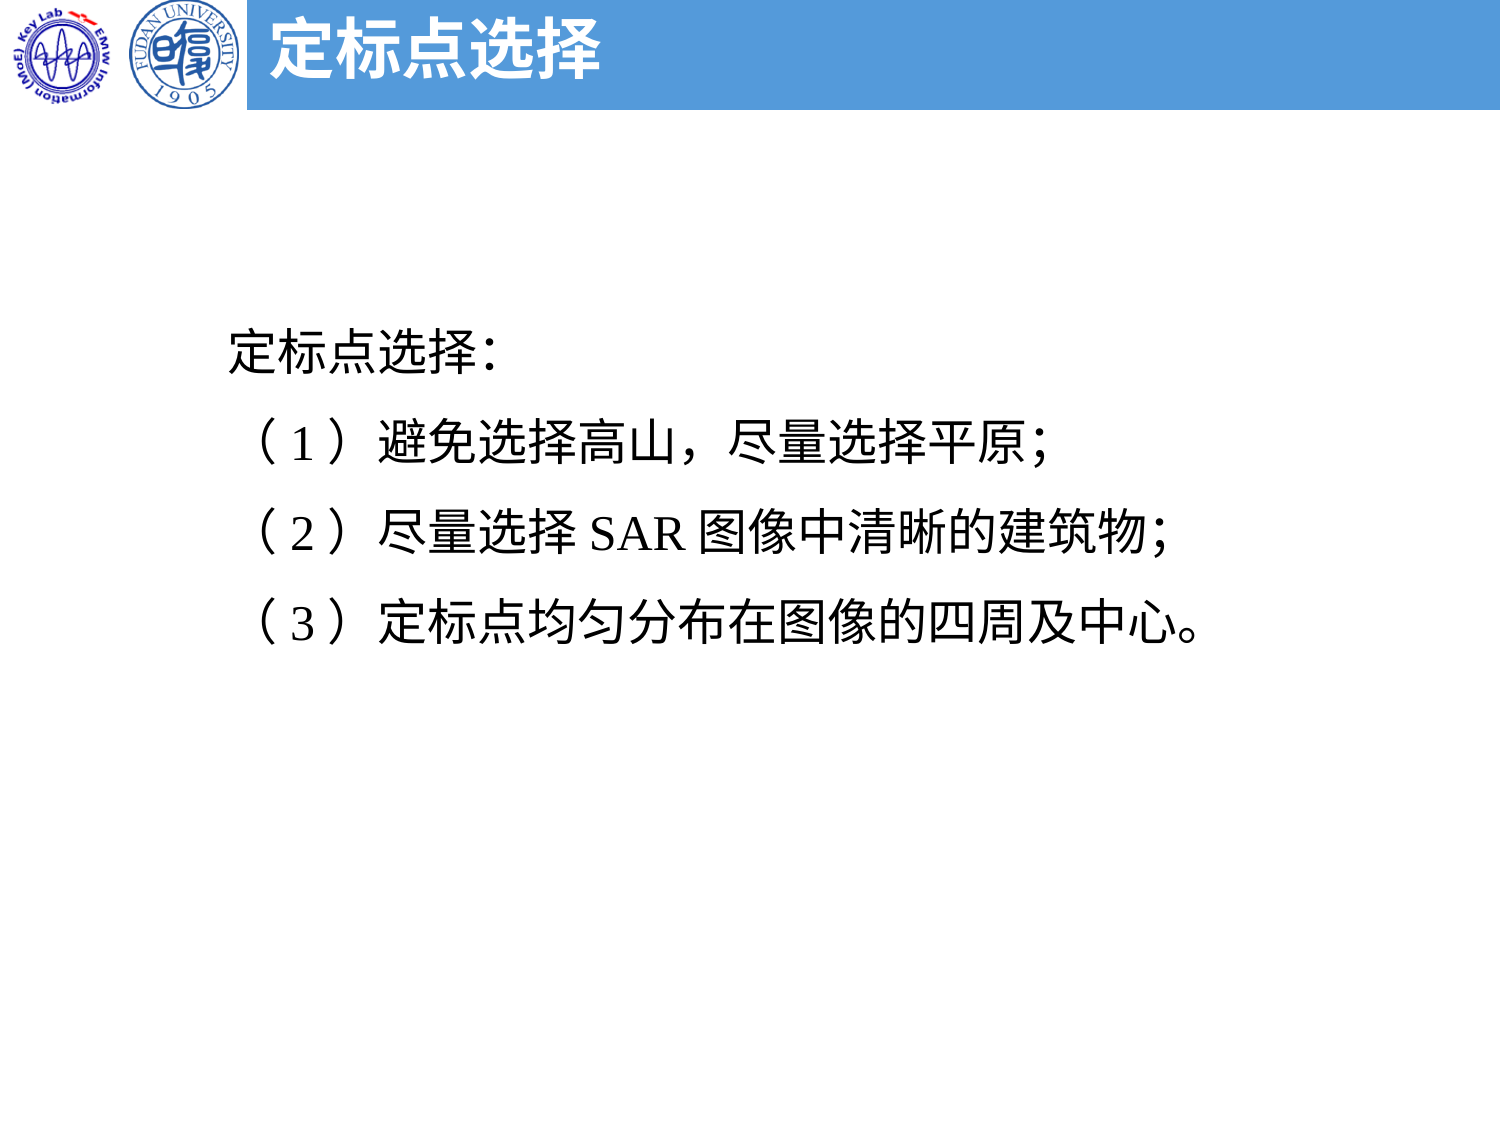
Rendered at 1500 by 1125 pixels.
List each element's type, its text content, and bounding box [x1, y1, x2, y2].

text_box 定标点选择 [253, 0, 1365, 95]
text_box 定标点选择： （1）避免选择高山，尽量选择平原； （2）尽量选择SAR图像中清晰的建筑物； （3）定标点均匀分布在图像的四周及中心。 [213, 282, 1242, 658]
picture [129, 0, 239, 109]
picture [0, 3, 122, 109]
